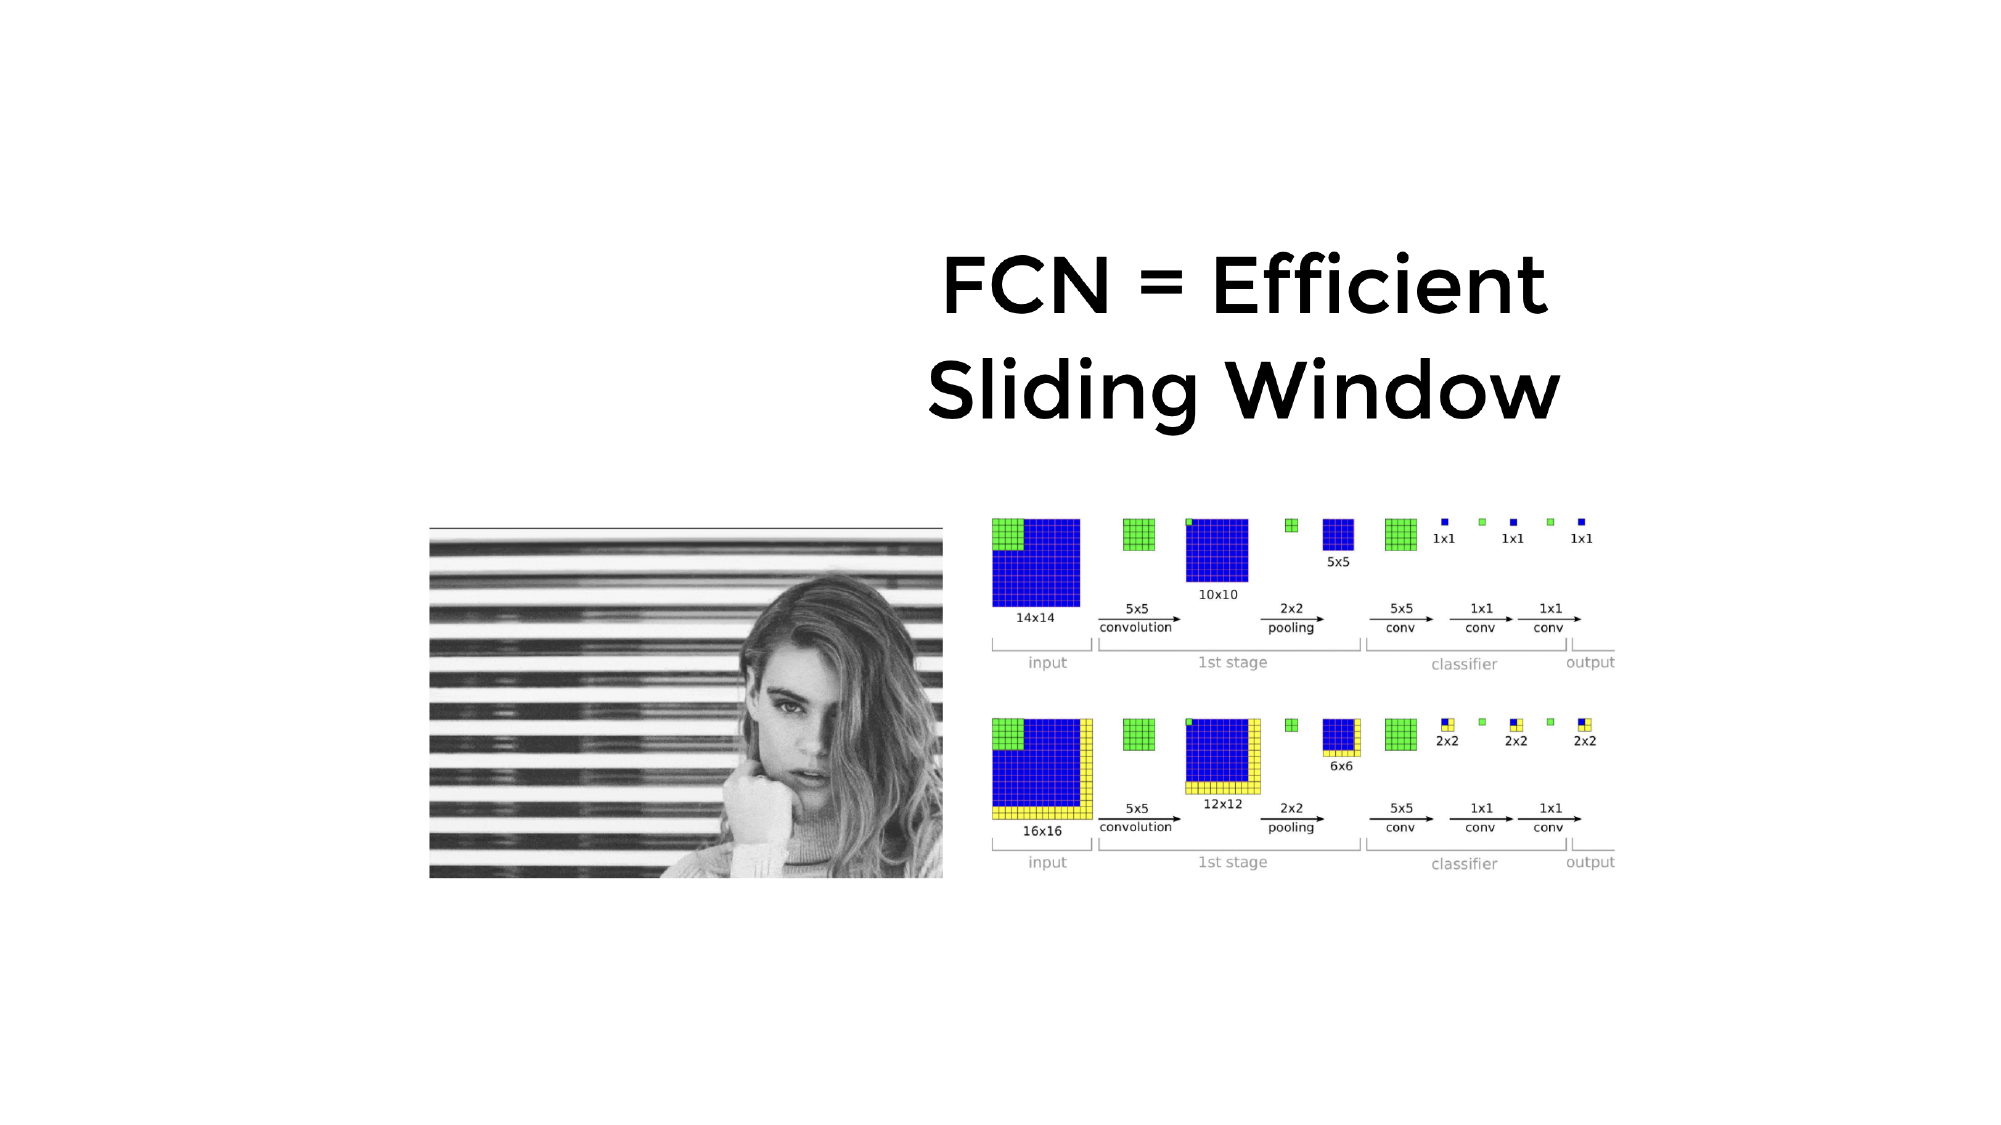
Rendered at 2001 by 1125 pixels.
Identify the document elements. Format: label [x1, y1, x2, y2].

picture [384, 215, 1660, 910]
